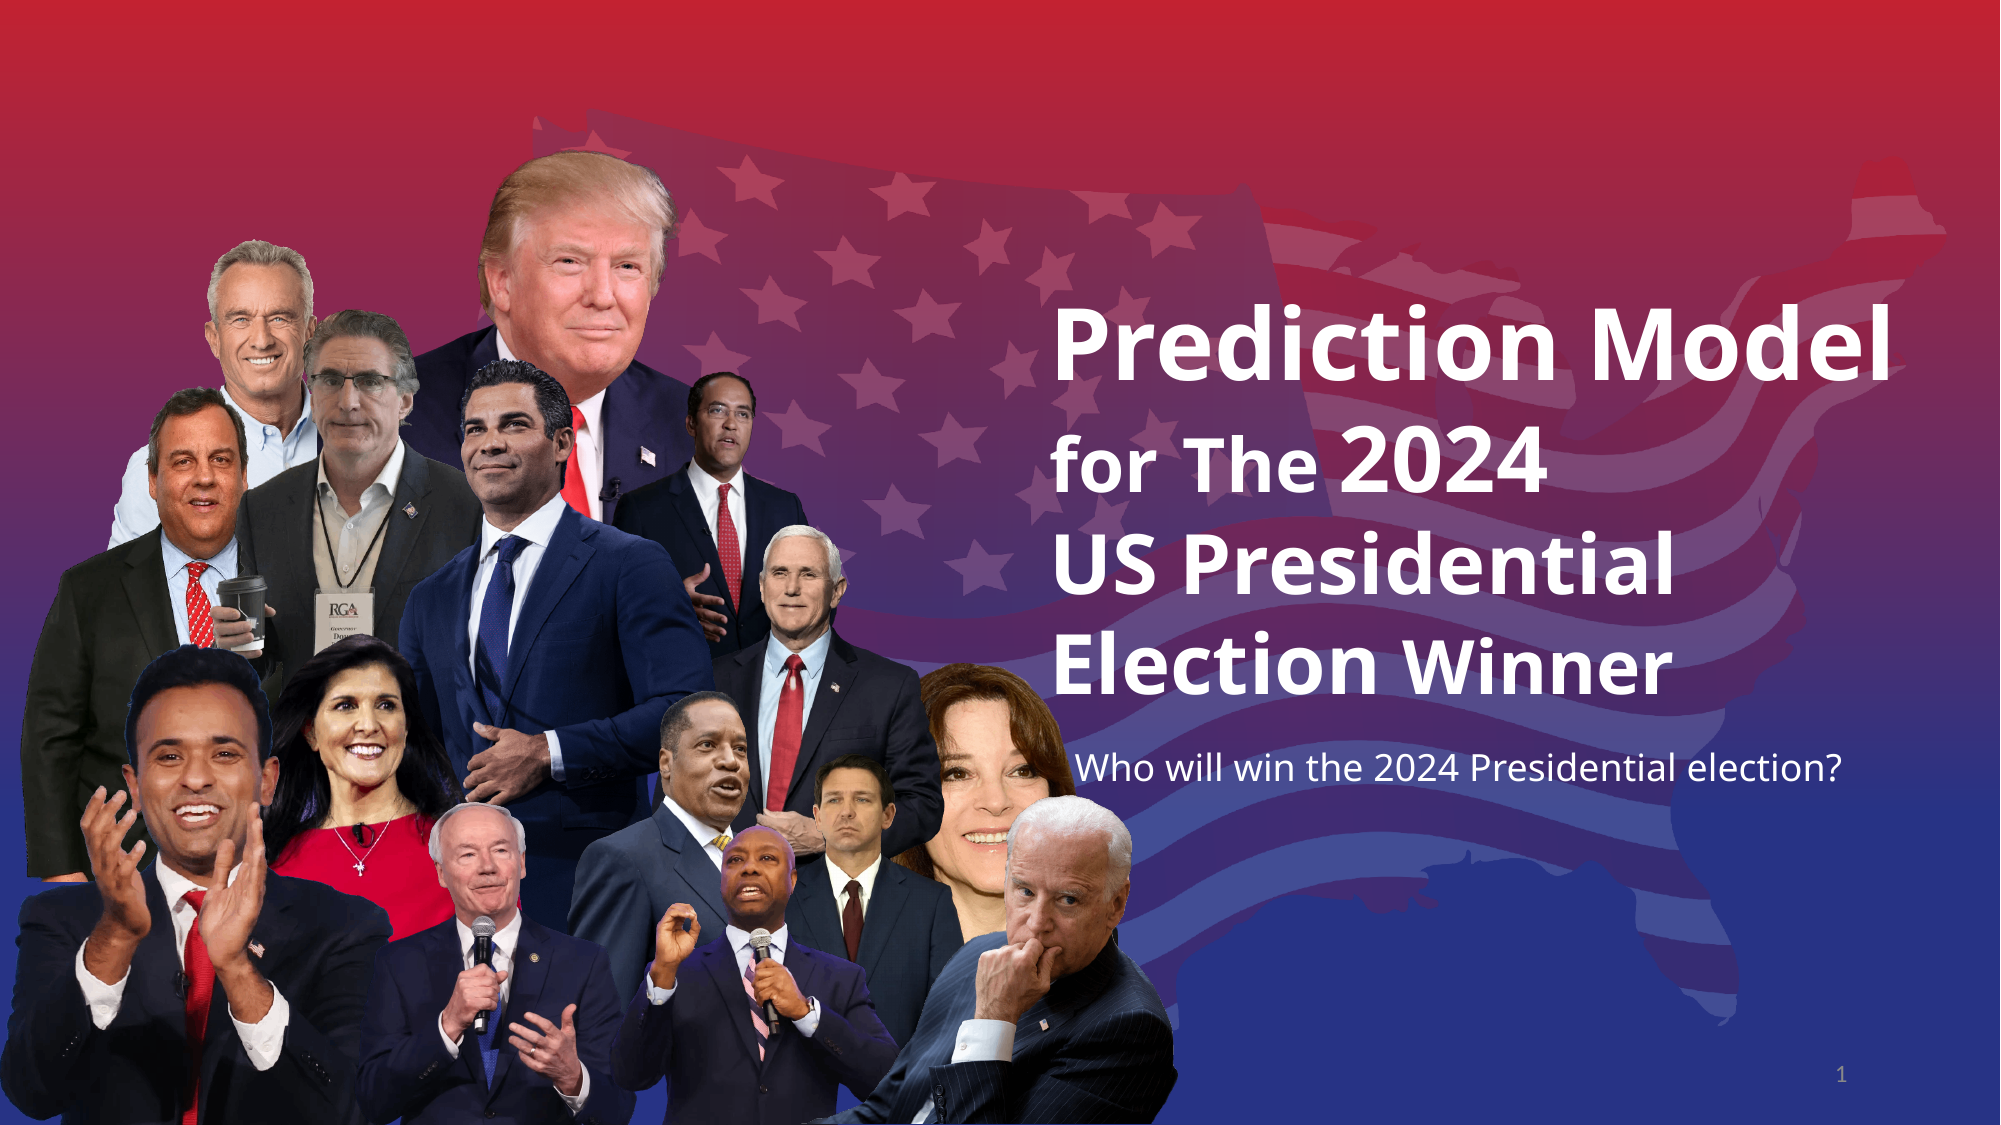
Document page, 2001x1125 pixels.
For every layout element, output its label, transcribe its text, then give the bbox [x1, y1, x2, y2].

picture [0, 80, 1967, 1125]
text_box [1033, 273, 2000, 798]
slide_number ‹#› [1412, 1053, 1863, 1103]
